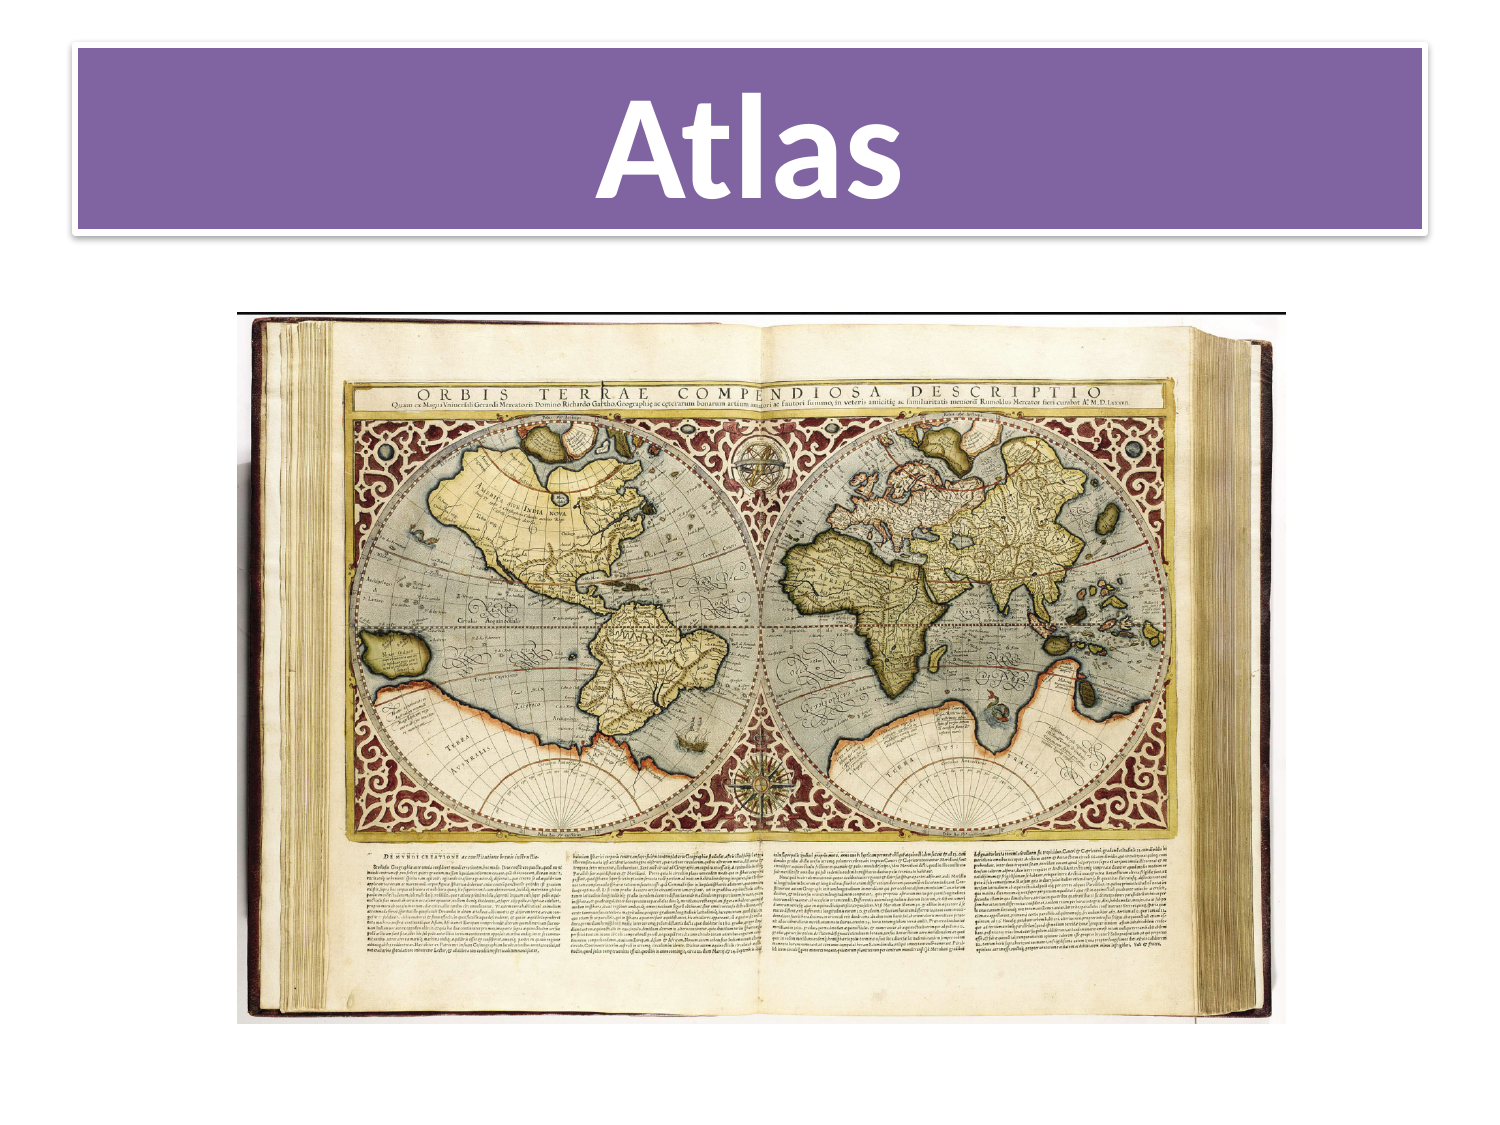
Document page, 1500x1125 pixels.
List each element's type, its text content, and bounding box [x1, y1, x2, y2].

picture [237, 312, 1287, 1024]
title Atlas [72, 42, 1428, 236]
